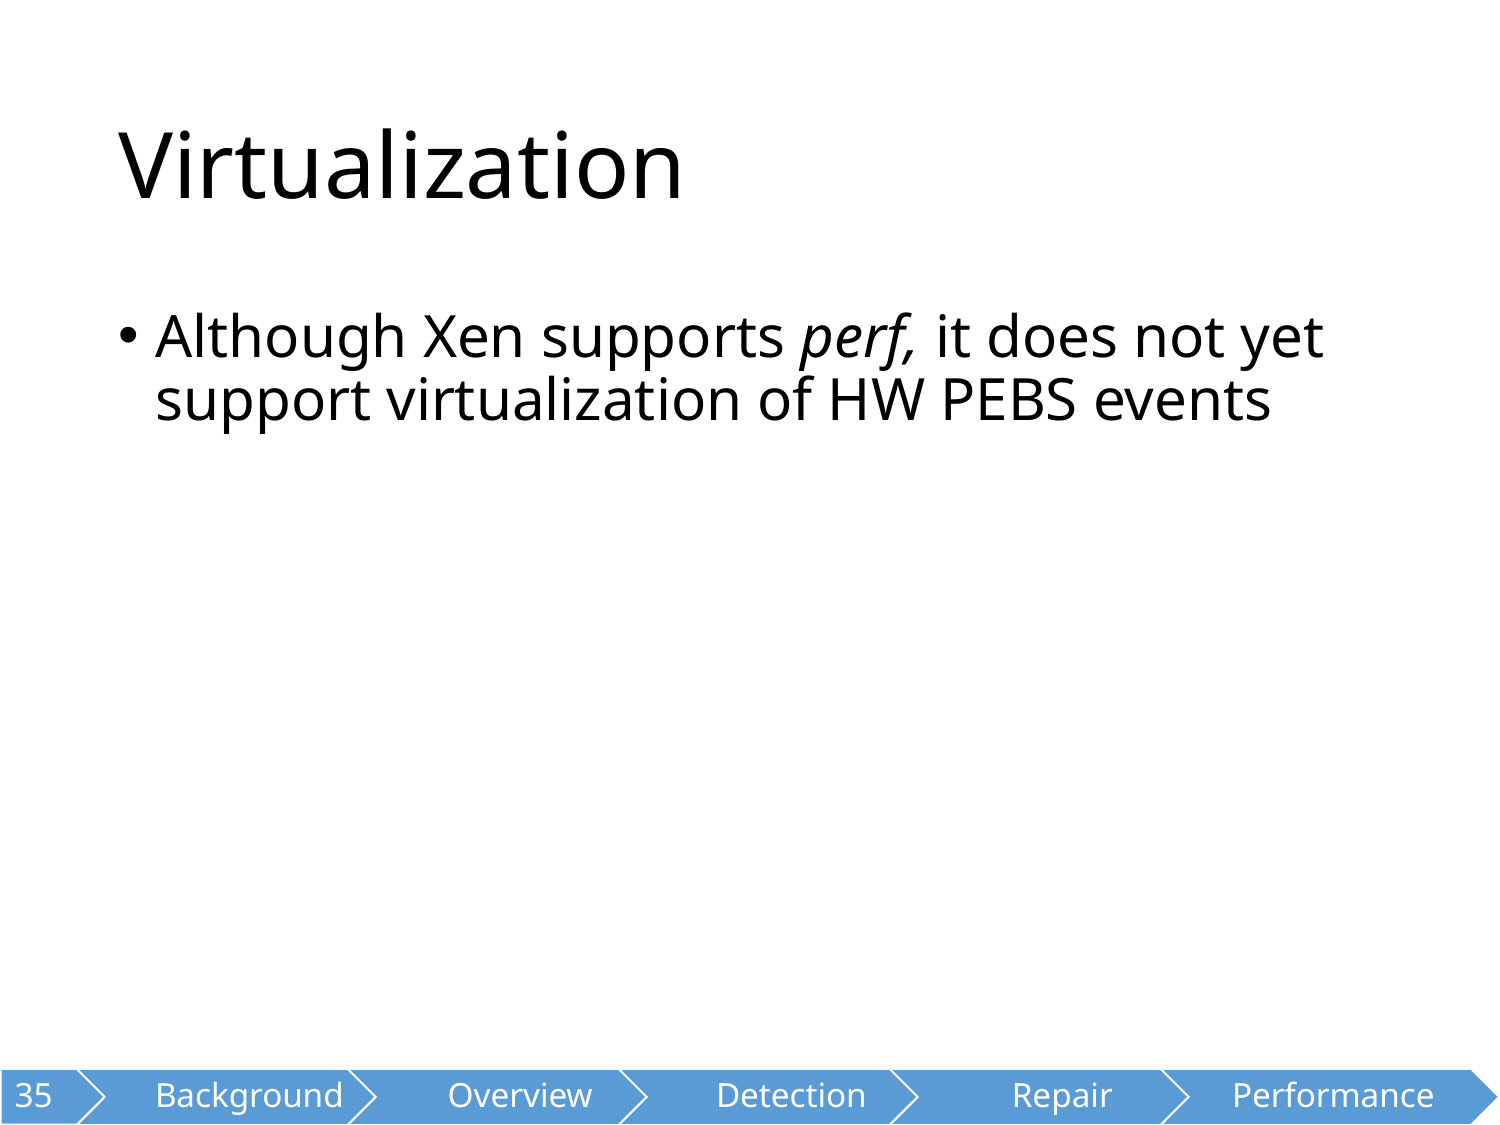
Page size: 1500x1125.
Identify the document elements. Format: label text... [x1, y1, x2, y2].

list Although Xen supports perf, it does not yet support virtualization of HW PEBS events [103, 299, 1397, 1014]
title Virtualization [103, 59, 1397, 278]
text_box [0, 1068, 1500, 1125]
